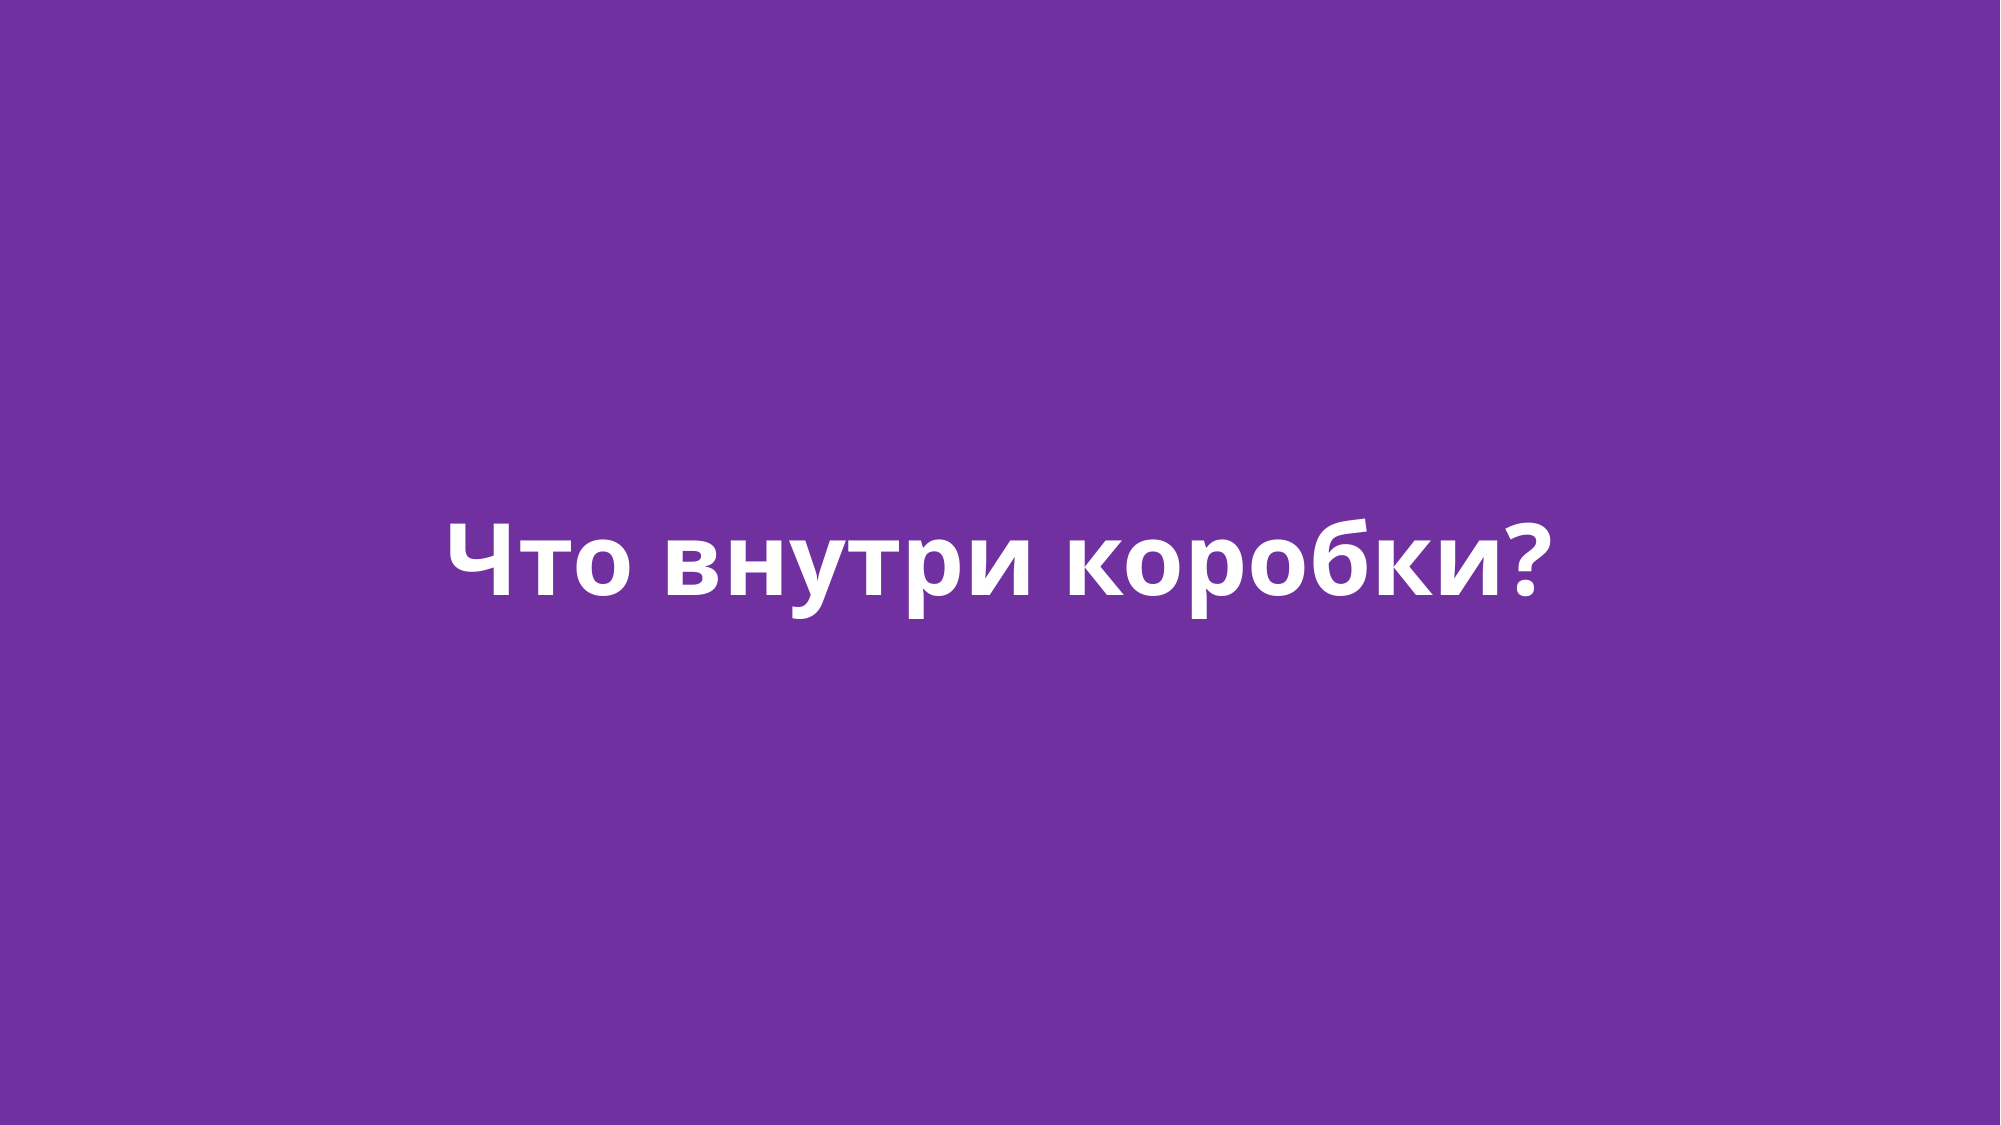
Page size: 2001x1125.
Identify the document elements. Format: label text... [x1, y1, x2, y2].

text_box Что внутри коробки? [430, 488, 1570, 623]
